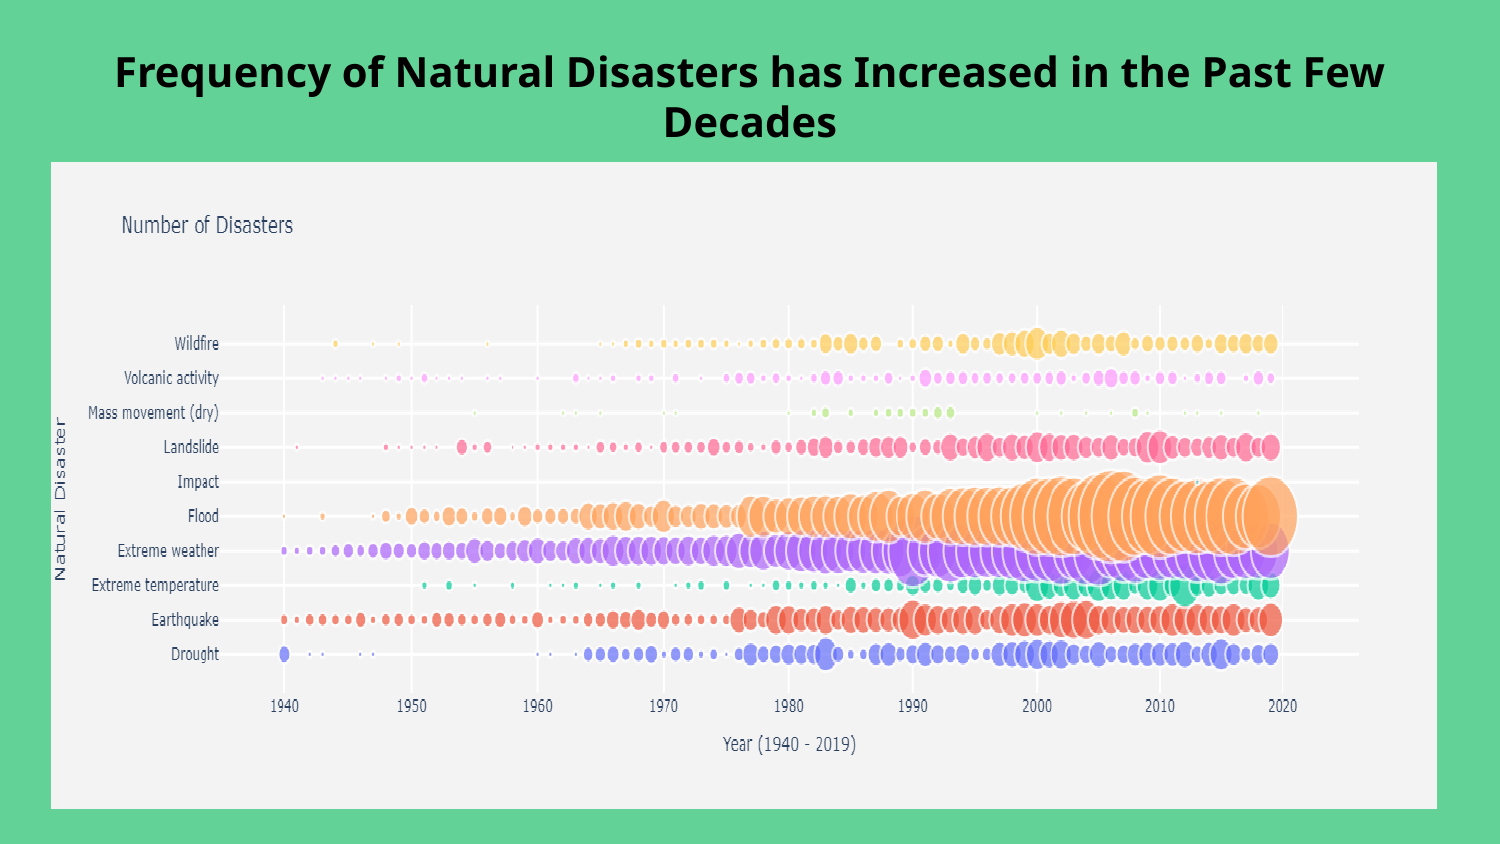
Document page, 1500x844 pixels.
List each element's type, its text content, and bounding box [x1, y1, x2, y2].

picture [51, 162, 1438, 810]
text_box Frequency of Natural Disasters has Increased in the Past Few Decades [14, 31, 1486, 162]
